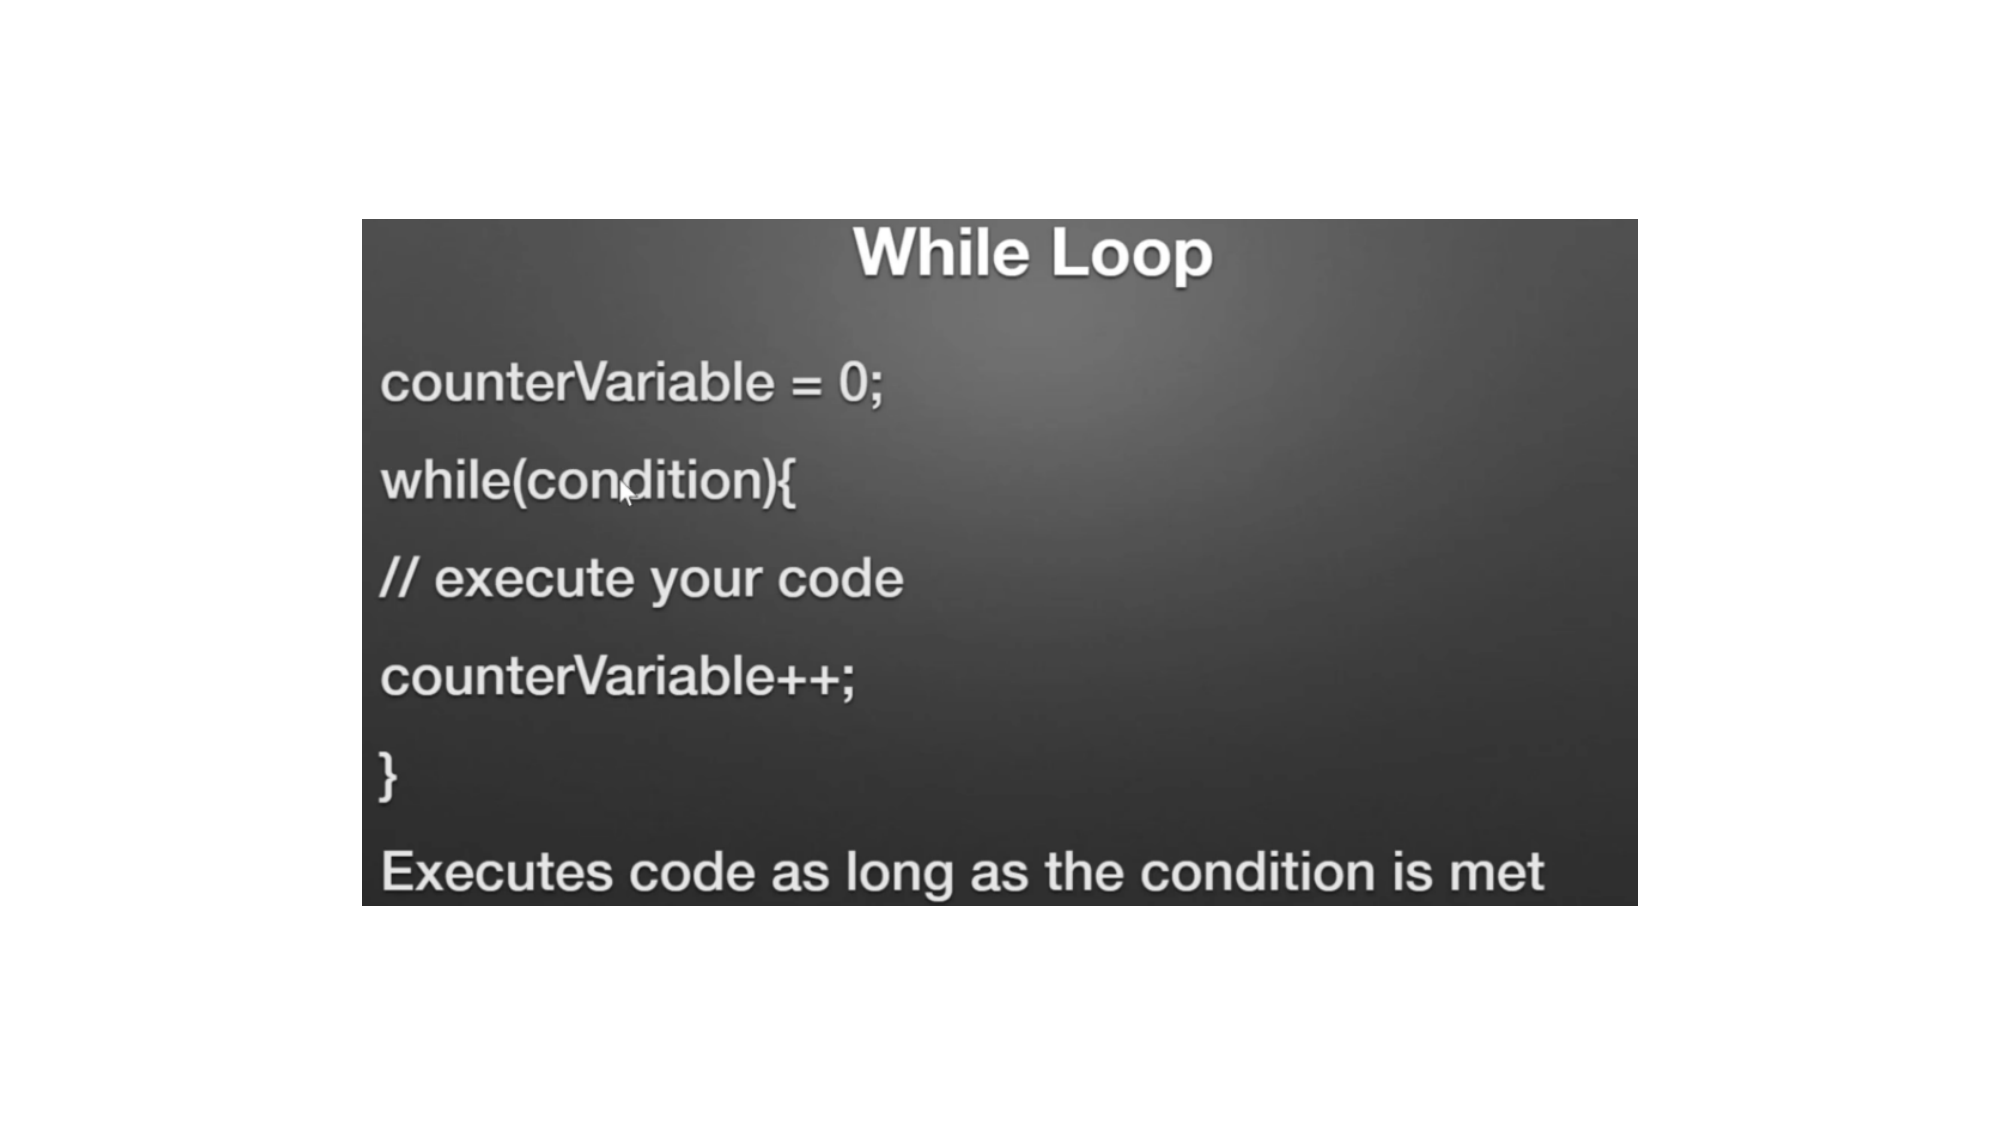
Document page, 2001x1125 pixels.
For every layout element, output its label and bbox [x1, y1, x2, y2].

picture [362, 218, 1638, 906]
